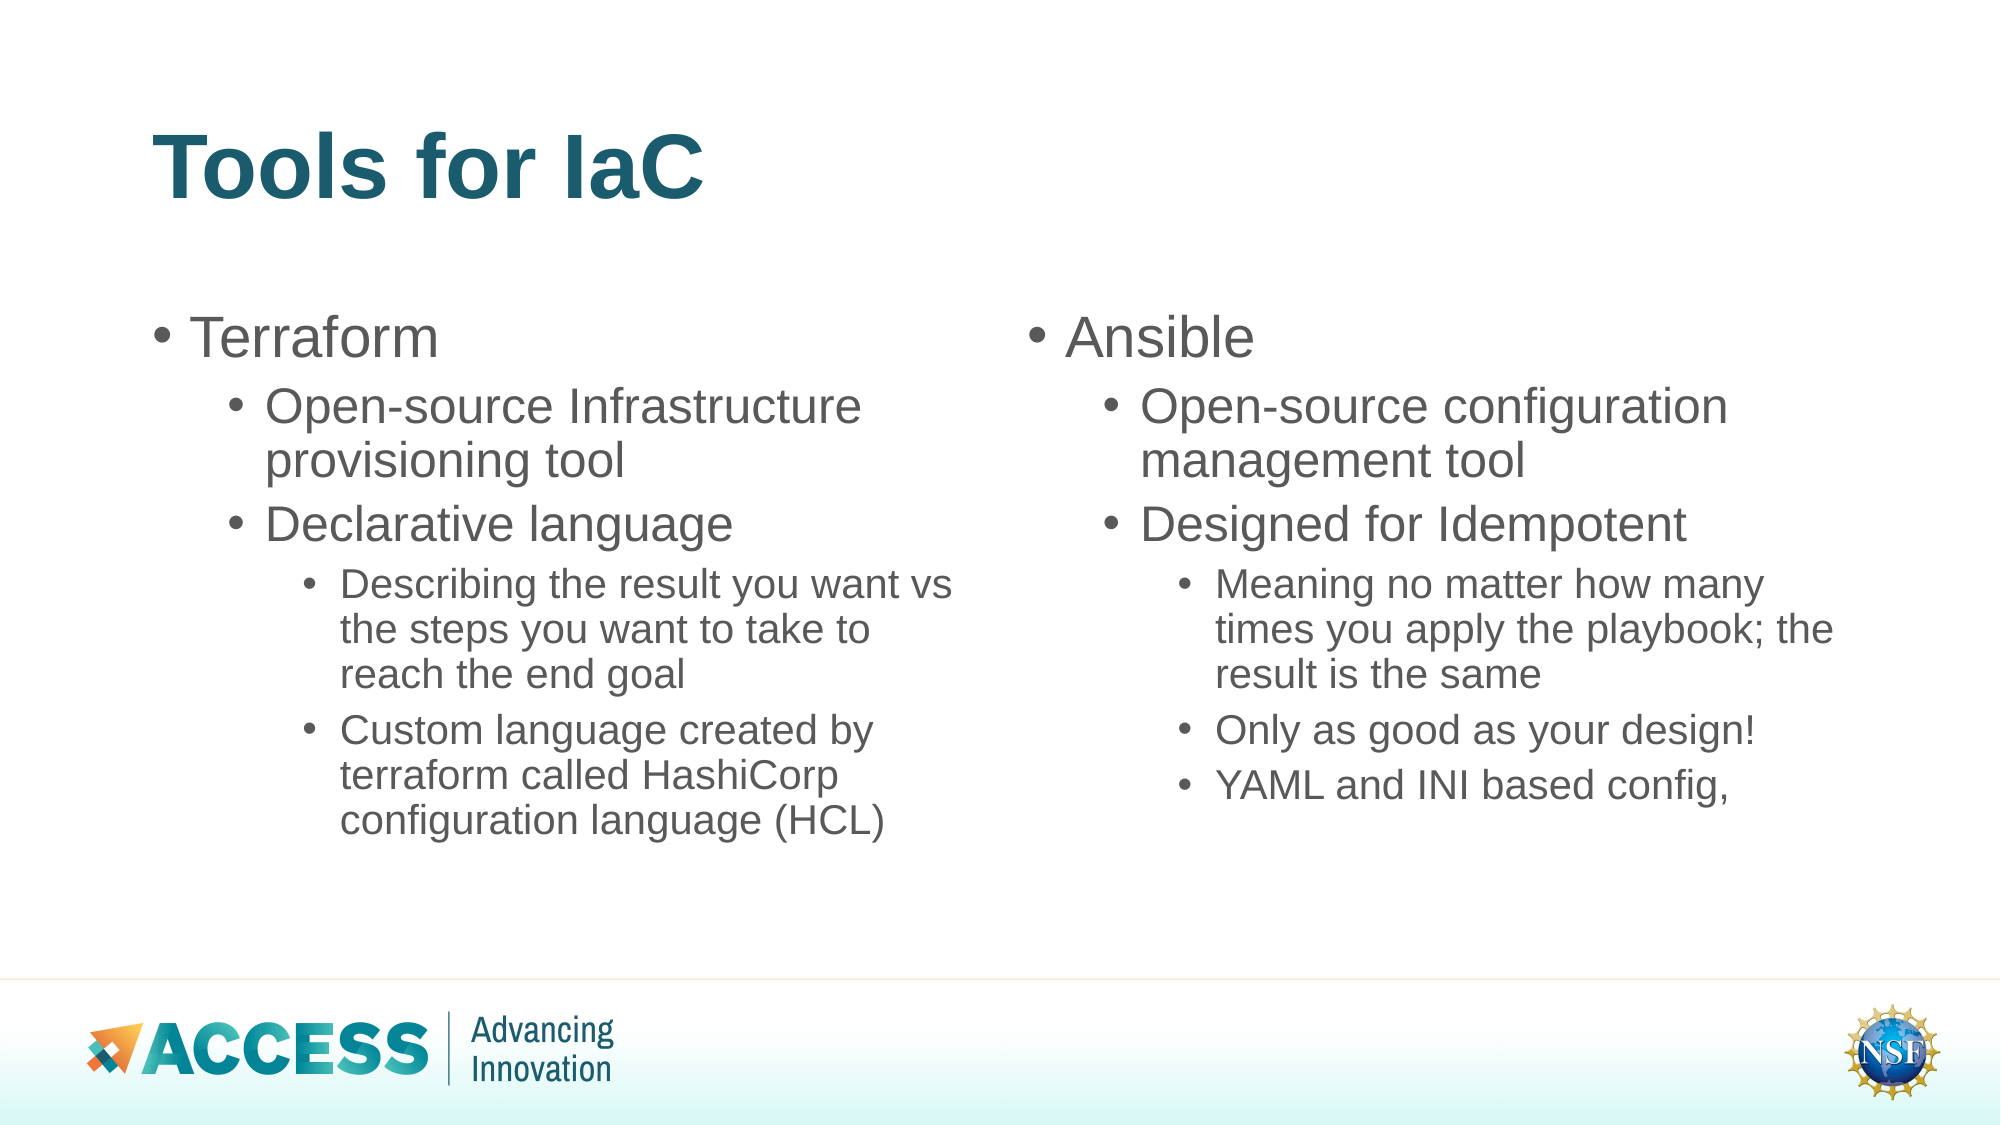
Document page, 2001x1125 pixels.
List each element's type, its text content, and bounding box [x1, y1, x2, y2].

list Terraform Open-source Infrastructure provisioning tool Declarative language Describing the result you want vs the steps you want to take to reach the end goal Custom language created by terraform called HashiCorp configuration language (HCL) [137, 299, 988, 895]
list Ansible Open-source configuration management tool Designed for Idempotent Meaning no matter how many times you apply the playbook; the result is the same Only as good as your design! YAML and INI based config, [1012, 299, 1863, 895]
title Tools for IaC [137, 59, 1863, 278]
picture [0, 0, 2001, 1125]
